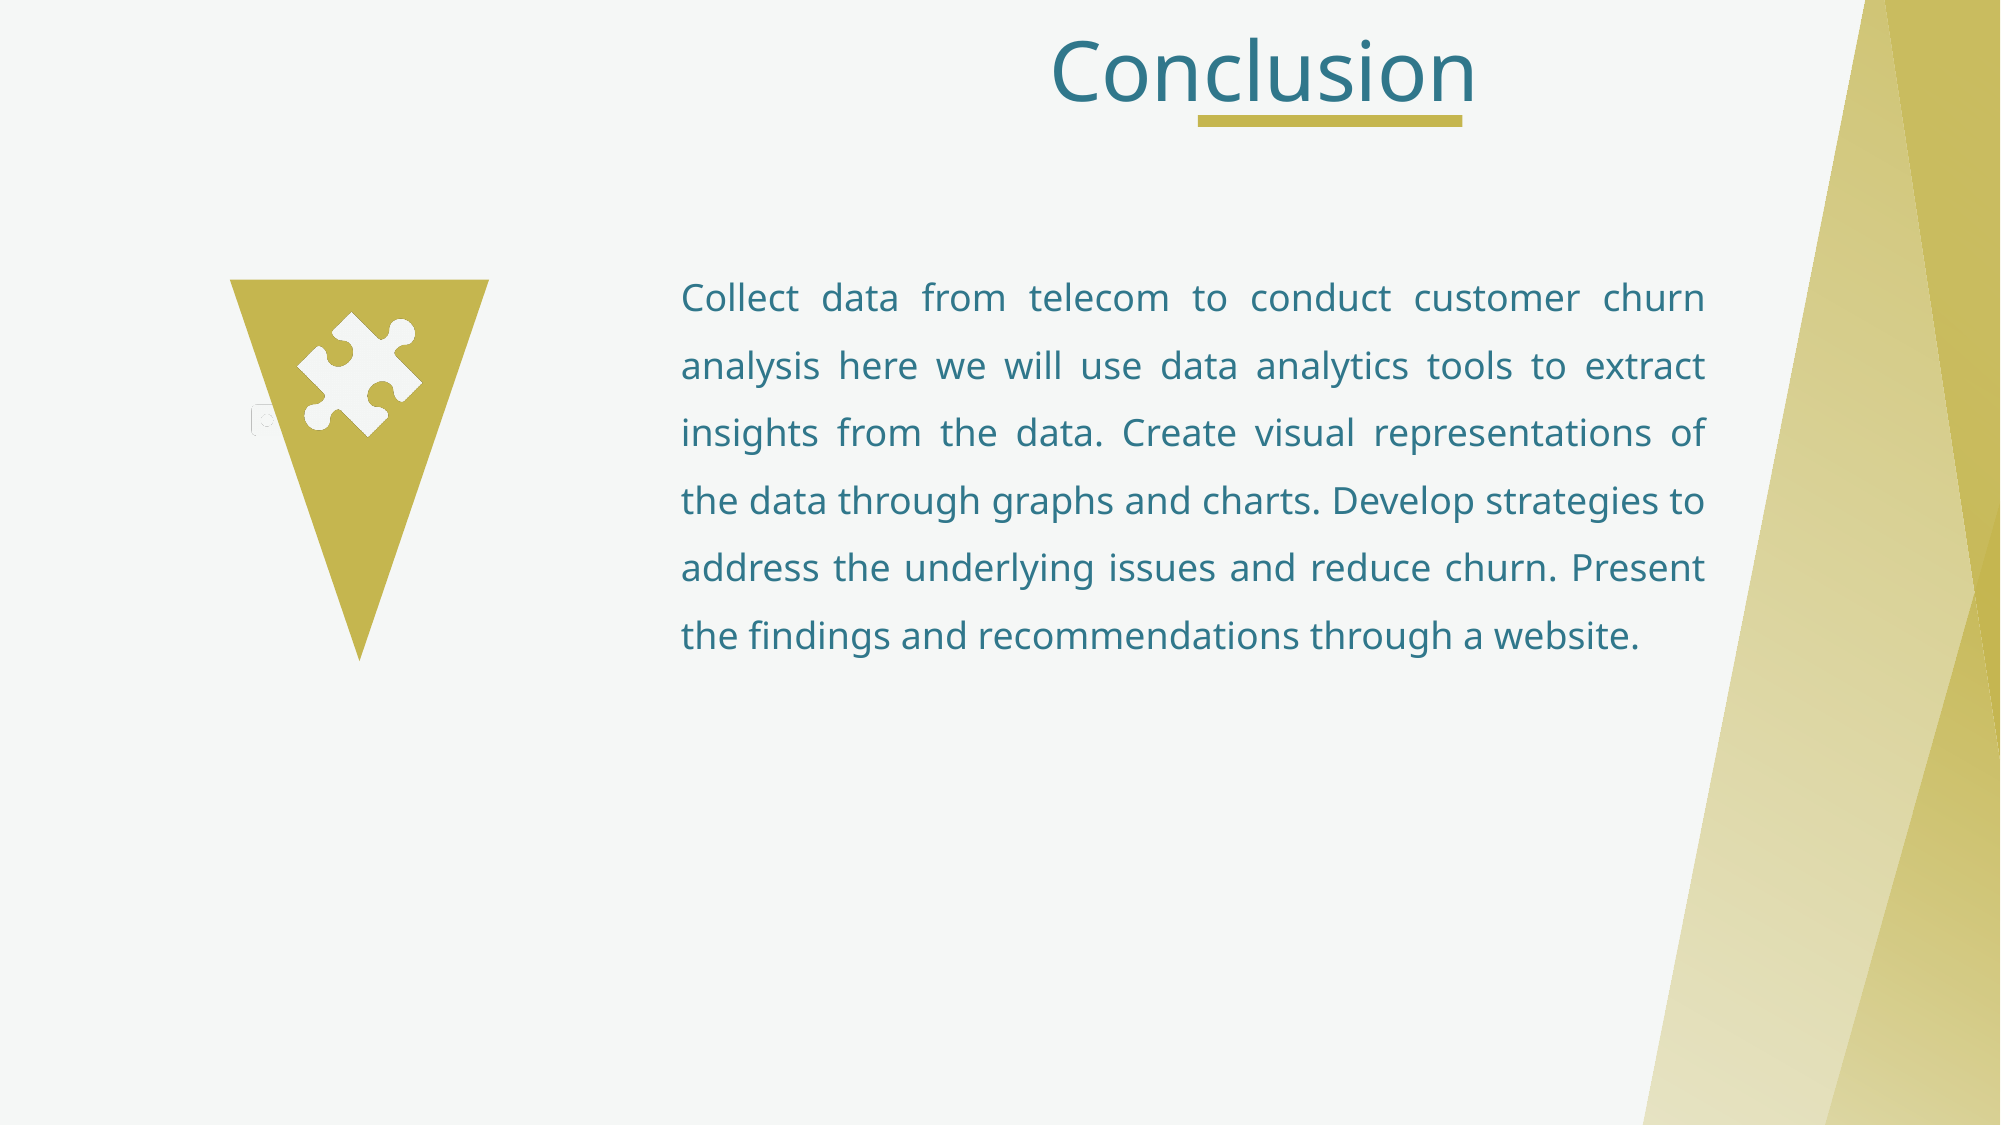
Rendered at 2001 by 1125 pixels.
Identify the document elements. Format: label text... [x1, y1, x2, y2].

text_box [1197, 114, 1463, 128]
text_box Conclusion [505, 10, 1495, 126]
text_box [289, 453, 432, 665]
text_box [228, 278, 491, 442]
text_box Collect data from telecom to conduct customer churn analysis here we will use data analytics tools to extract insights from the data. Create visual representations of the data through graphs and charts. Develop strategies to address the underlying issues and reduce churn. Present the findings and recommendations through a website. [666, 244, 1722, 665]
picture [229, 302, 435, 458]
